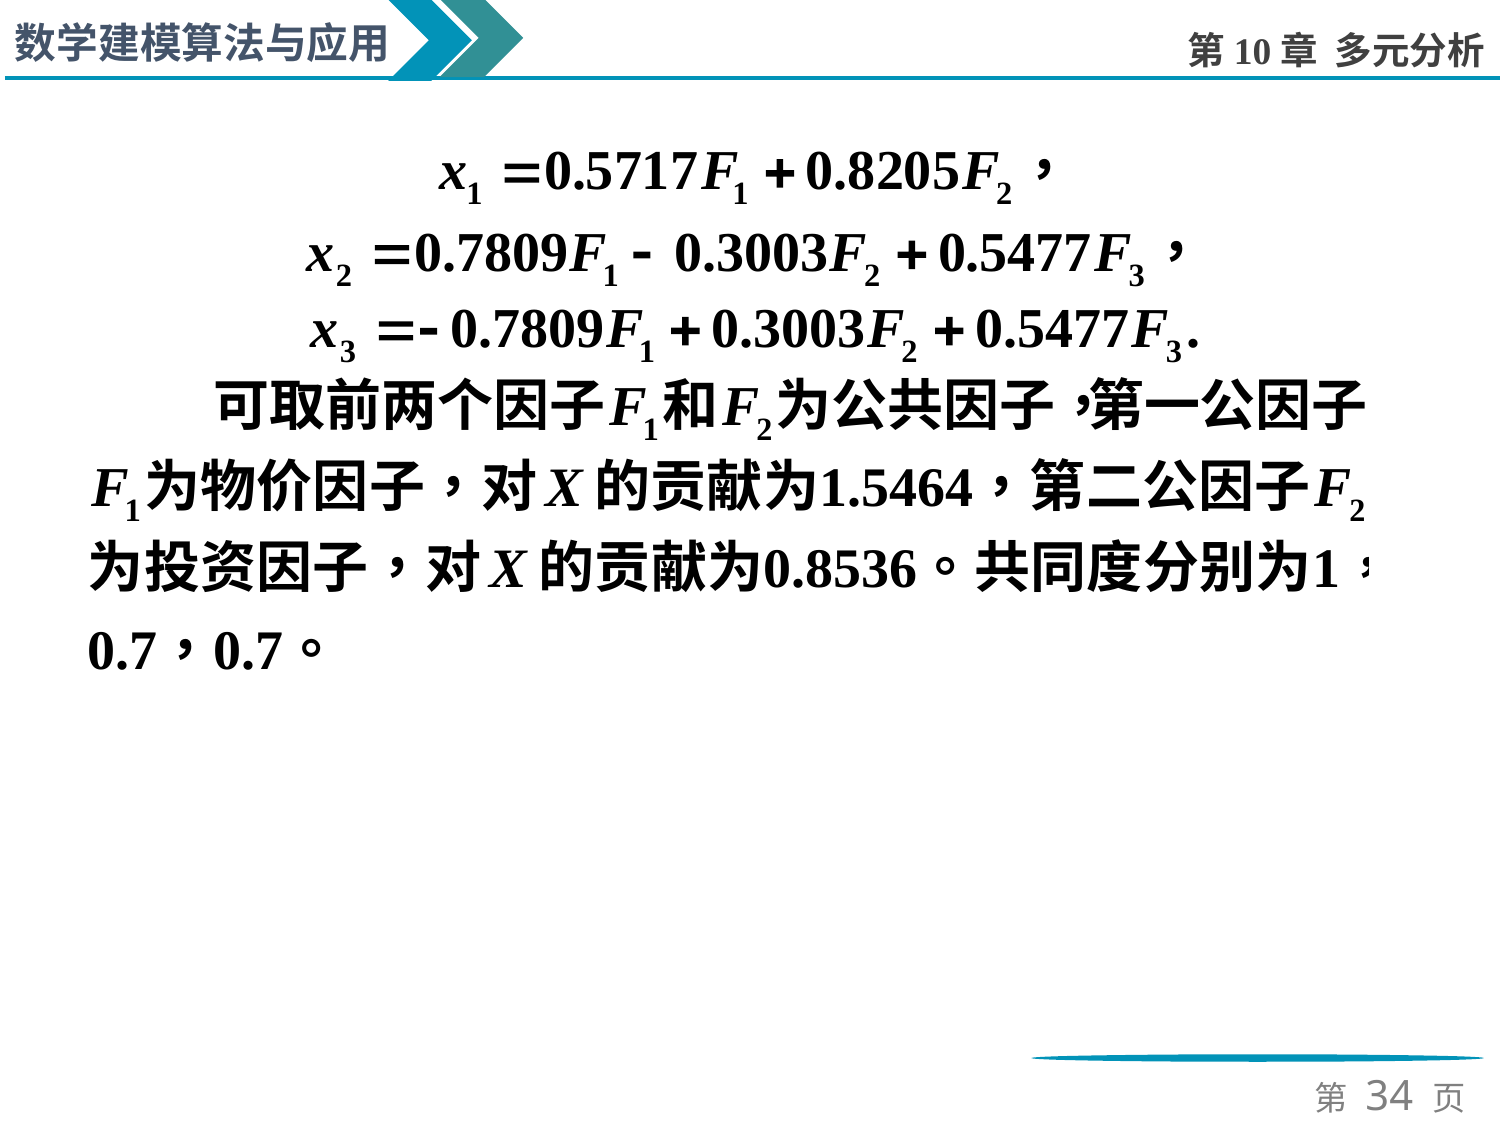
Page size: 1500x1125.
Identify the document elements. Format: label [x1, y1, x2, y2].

text_box [87, 132, 1369, 725]
